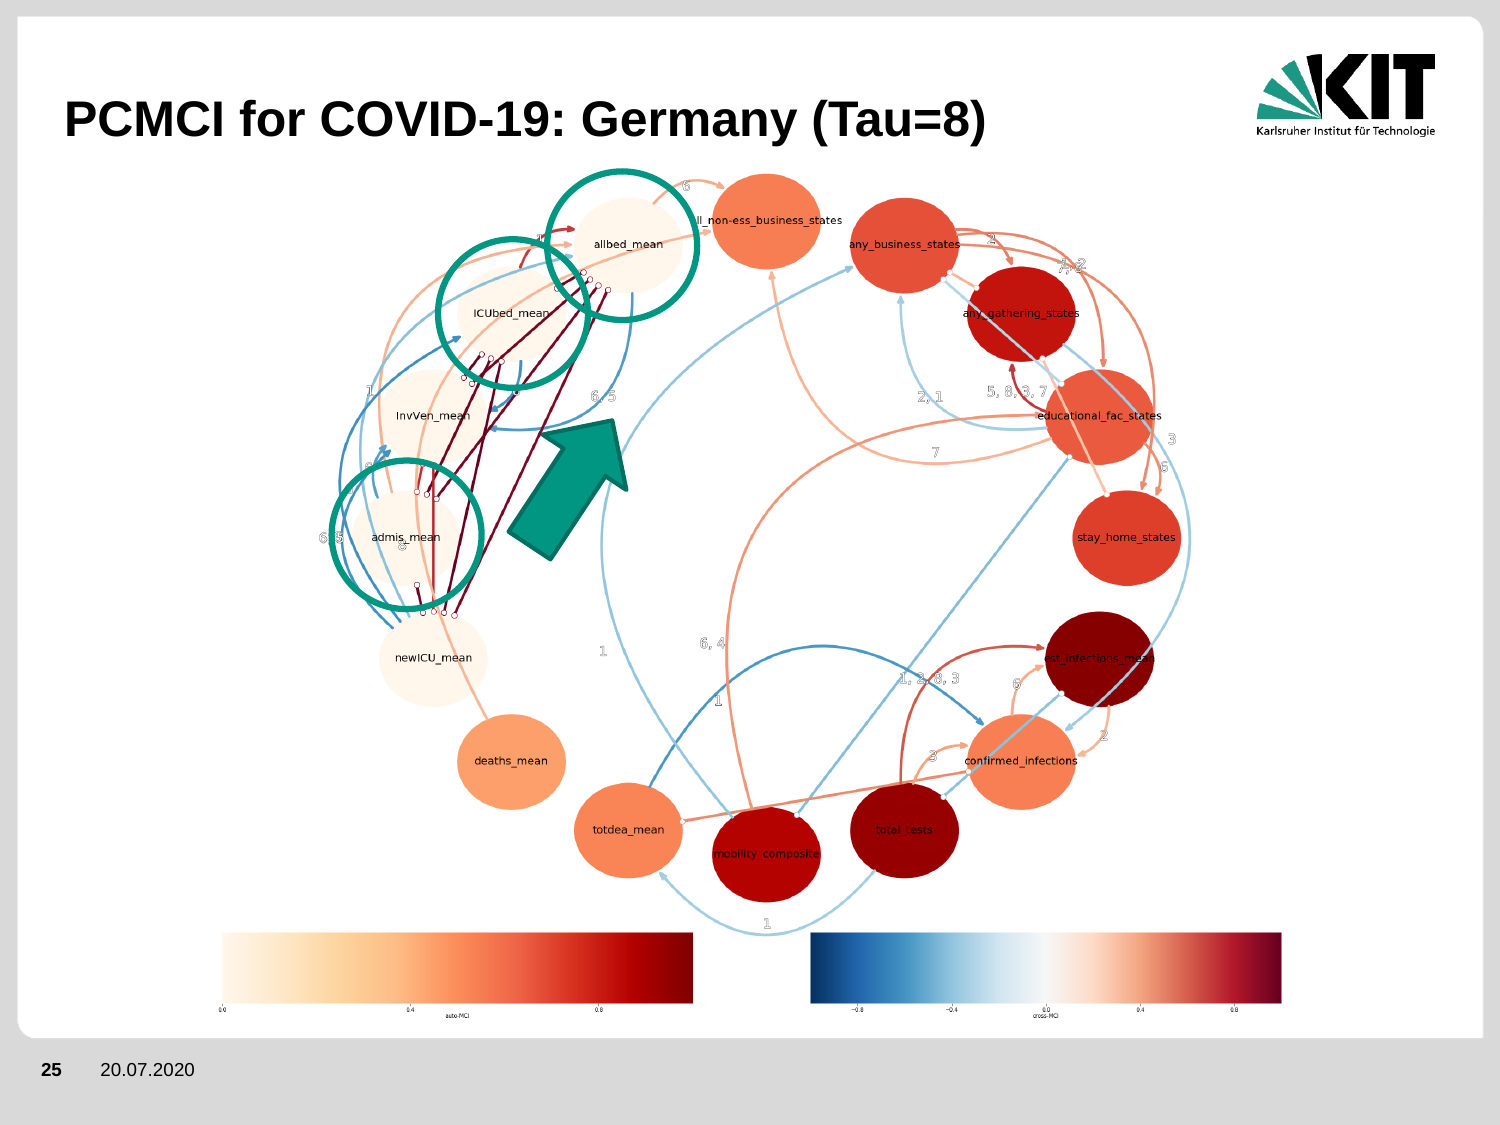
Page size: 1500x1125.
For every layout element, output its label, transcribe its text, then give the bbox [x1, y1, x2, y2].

title PCMCI for COVID-19: Germany (Tau=8) [64, 54, 1198, 147]
picture [0, 0, 1500, 1125]
